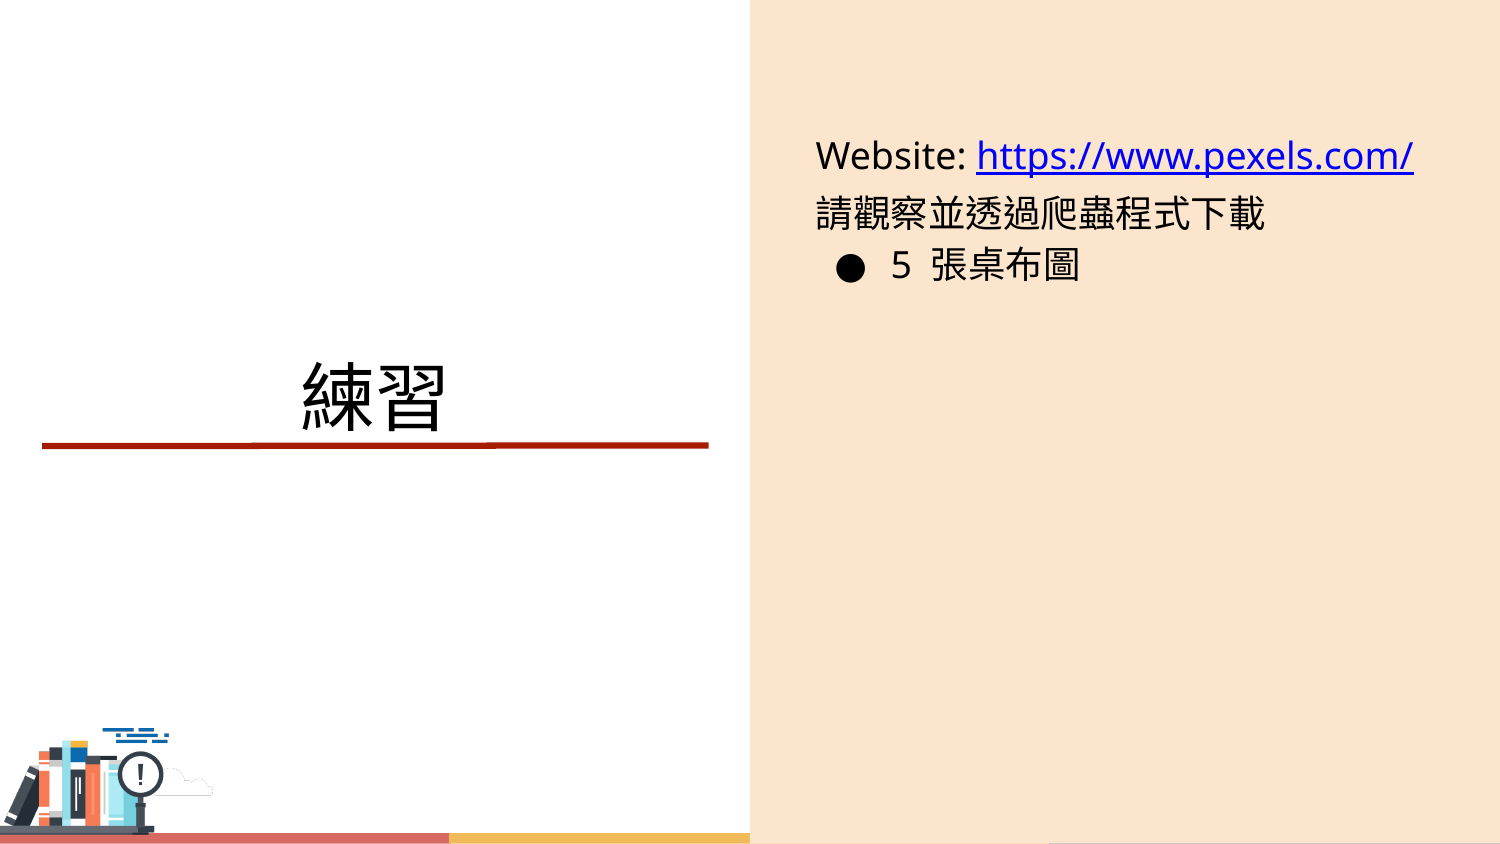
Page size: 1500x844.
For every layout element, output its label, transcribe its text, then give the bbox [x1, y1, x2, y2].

list Website: https://www.pexels.com/ 請觀察並透過爬蟲程式下載 5 張桌布圖 [810, 118, 1440, 725]
picture [0, 728, 213, 835]
title 練習 [43, 202, 708, 446]
